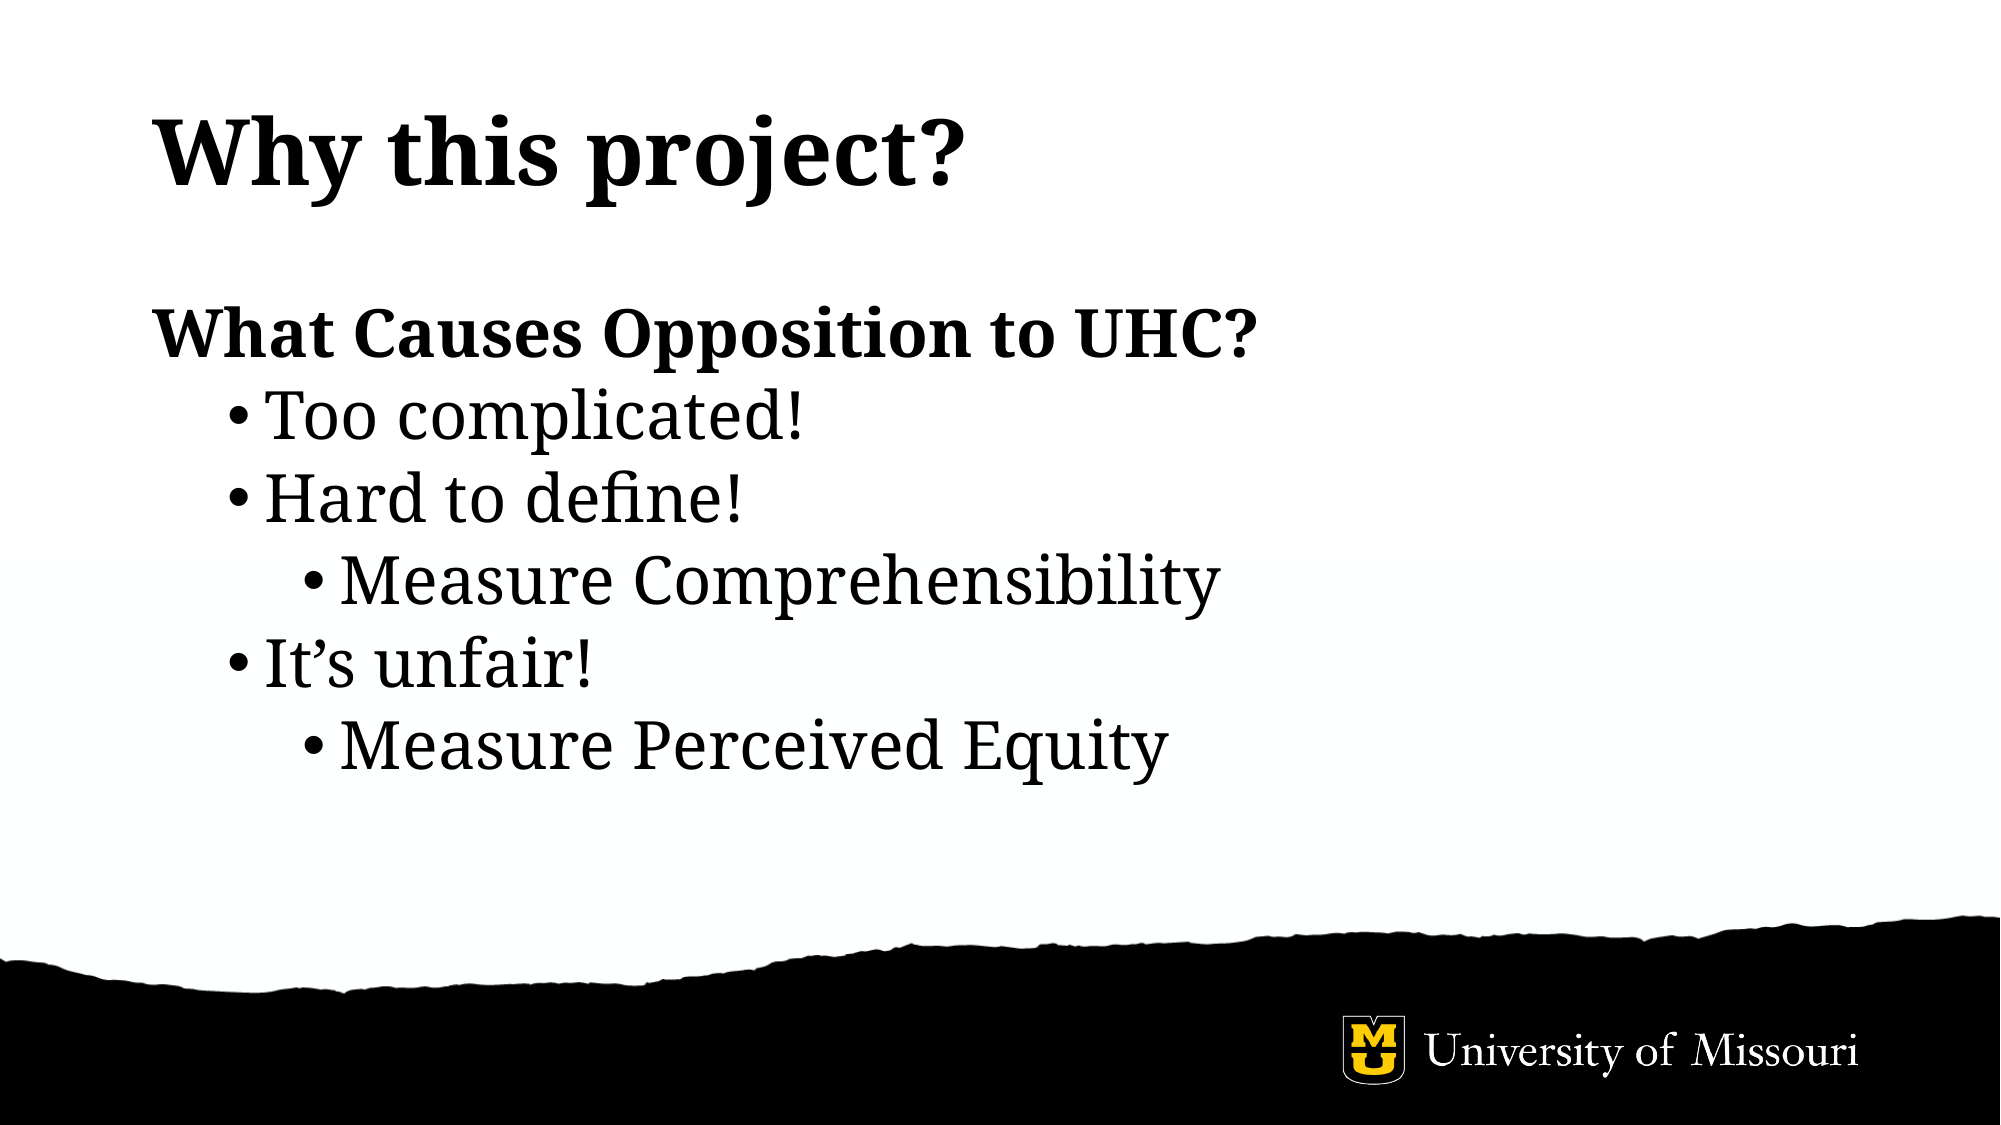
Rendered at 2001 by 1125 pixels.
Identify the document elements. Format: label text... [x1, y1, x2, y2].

picture [0, 901, 2000, 1125]
list What Causes Opposition to UHC? Too complicated! Hard to define! Measure Comprehensibility It’s unfair! Measure Perceived Equity [137, 292, 1863, 902]
title Why this project? [137, 87, 1863, 224]
